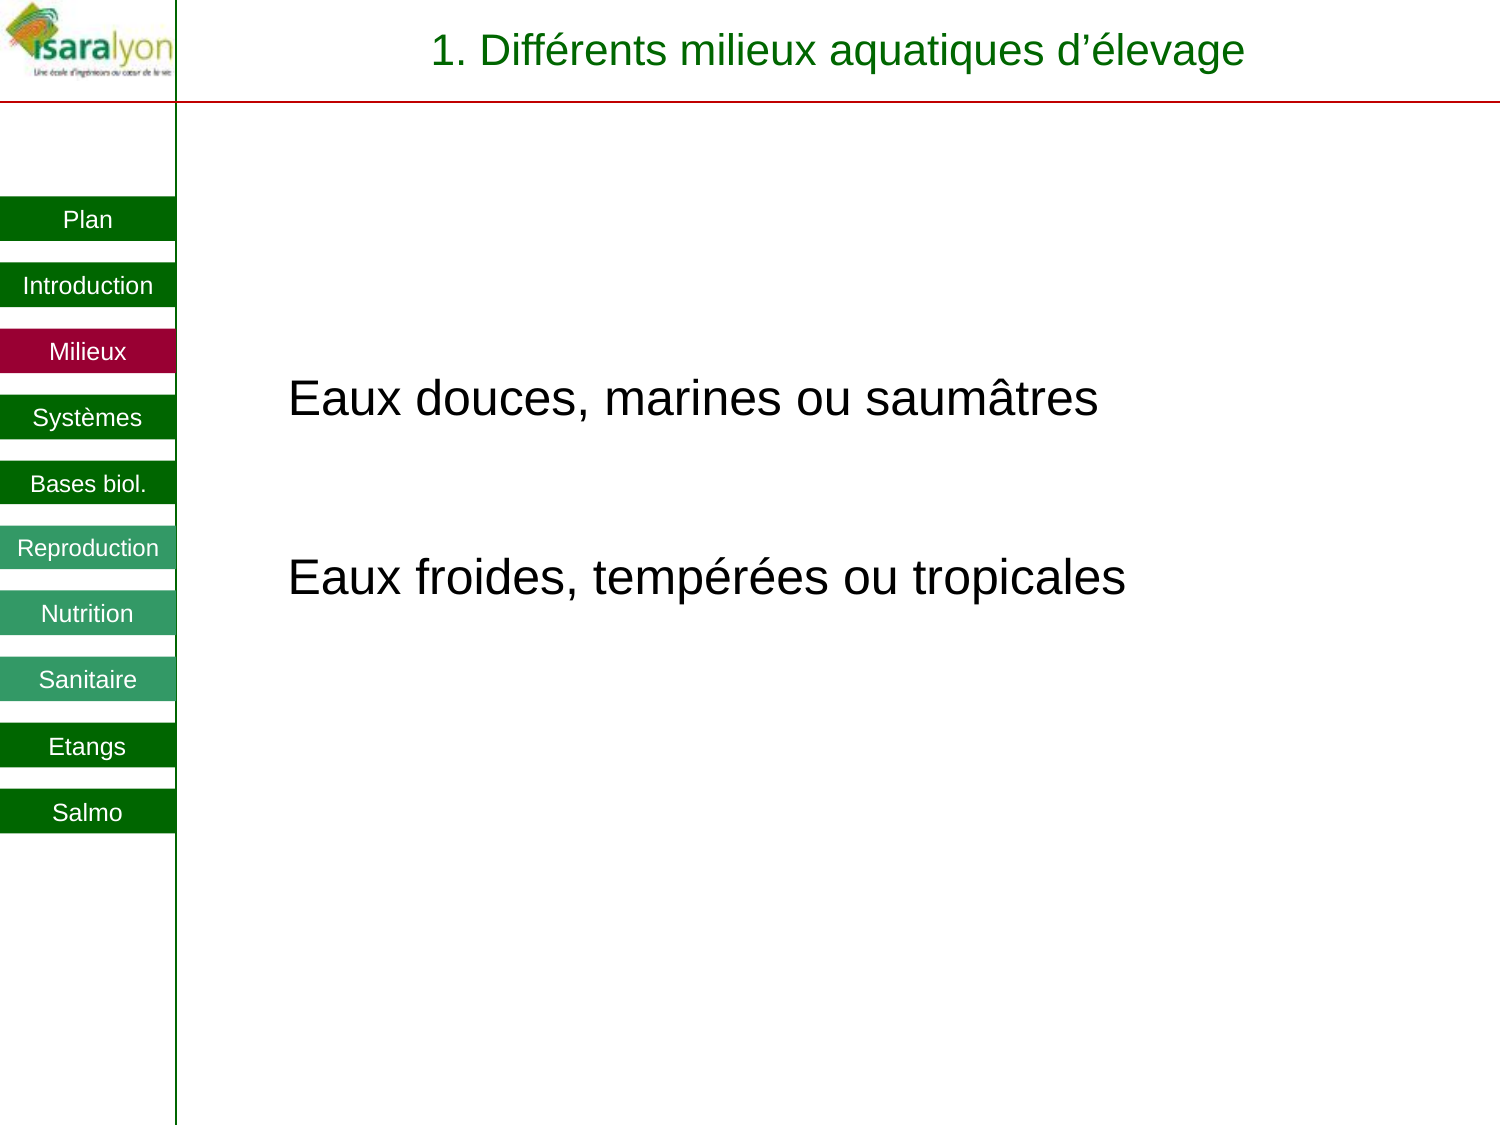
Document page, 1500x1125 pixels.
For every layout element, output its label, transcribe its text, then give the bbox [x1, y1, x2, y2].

text_box Milieux [0, 328, 171, 374]
picture [177, 0, 181, 81]
text_box Salmo [0, 788, 171, 834]
text_box Plan [0, 196, 171, 241]
text_box Sanitaire [0, 656, 171, 702]
picture [0, 0, 175, 81]
text_box Nutrition [0, 590, 171, 636]
text_box 1. Différents milieux aquatiques d’élevage [206, 13, 1471, 84]
list Eaux douces, marines ou saumâtres [272, 369, 1195, 441]
text_box Reproduction [0, 525, 171, 570]
text_box Bases biol. [0, 460, 171, 505]
text_box Eaux froides, tempérées ou tropicales [273, 537, 1230, 609]
text_box Introduction [0, 262, 171, 308]
text_box Systèmes [0, 394, 171, 440]
text_box Etangs [0, 722, 171, 768]
